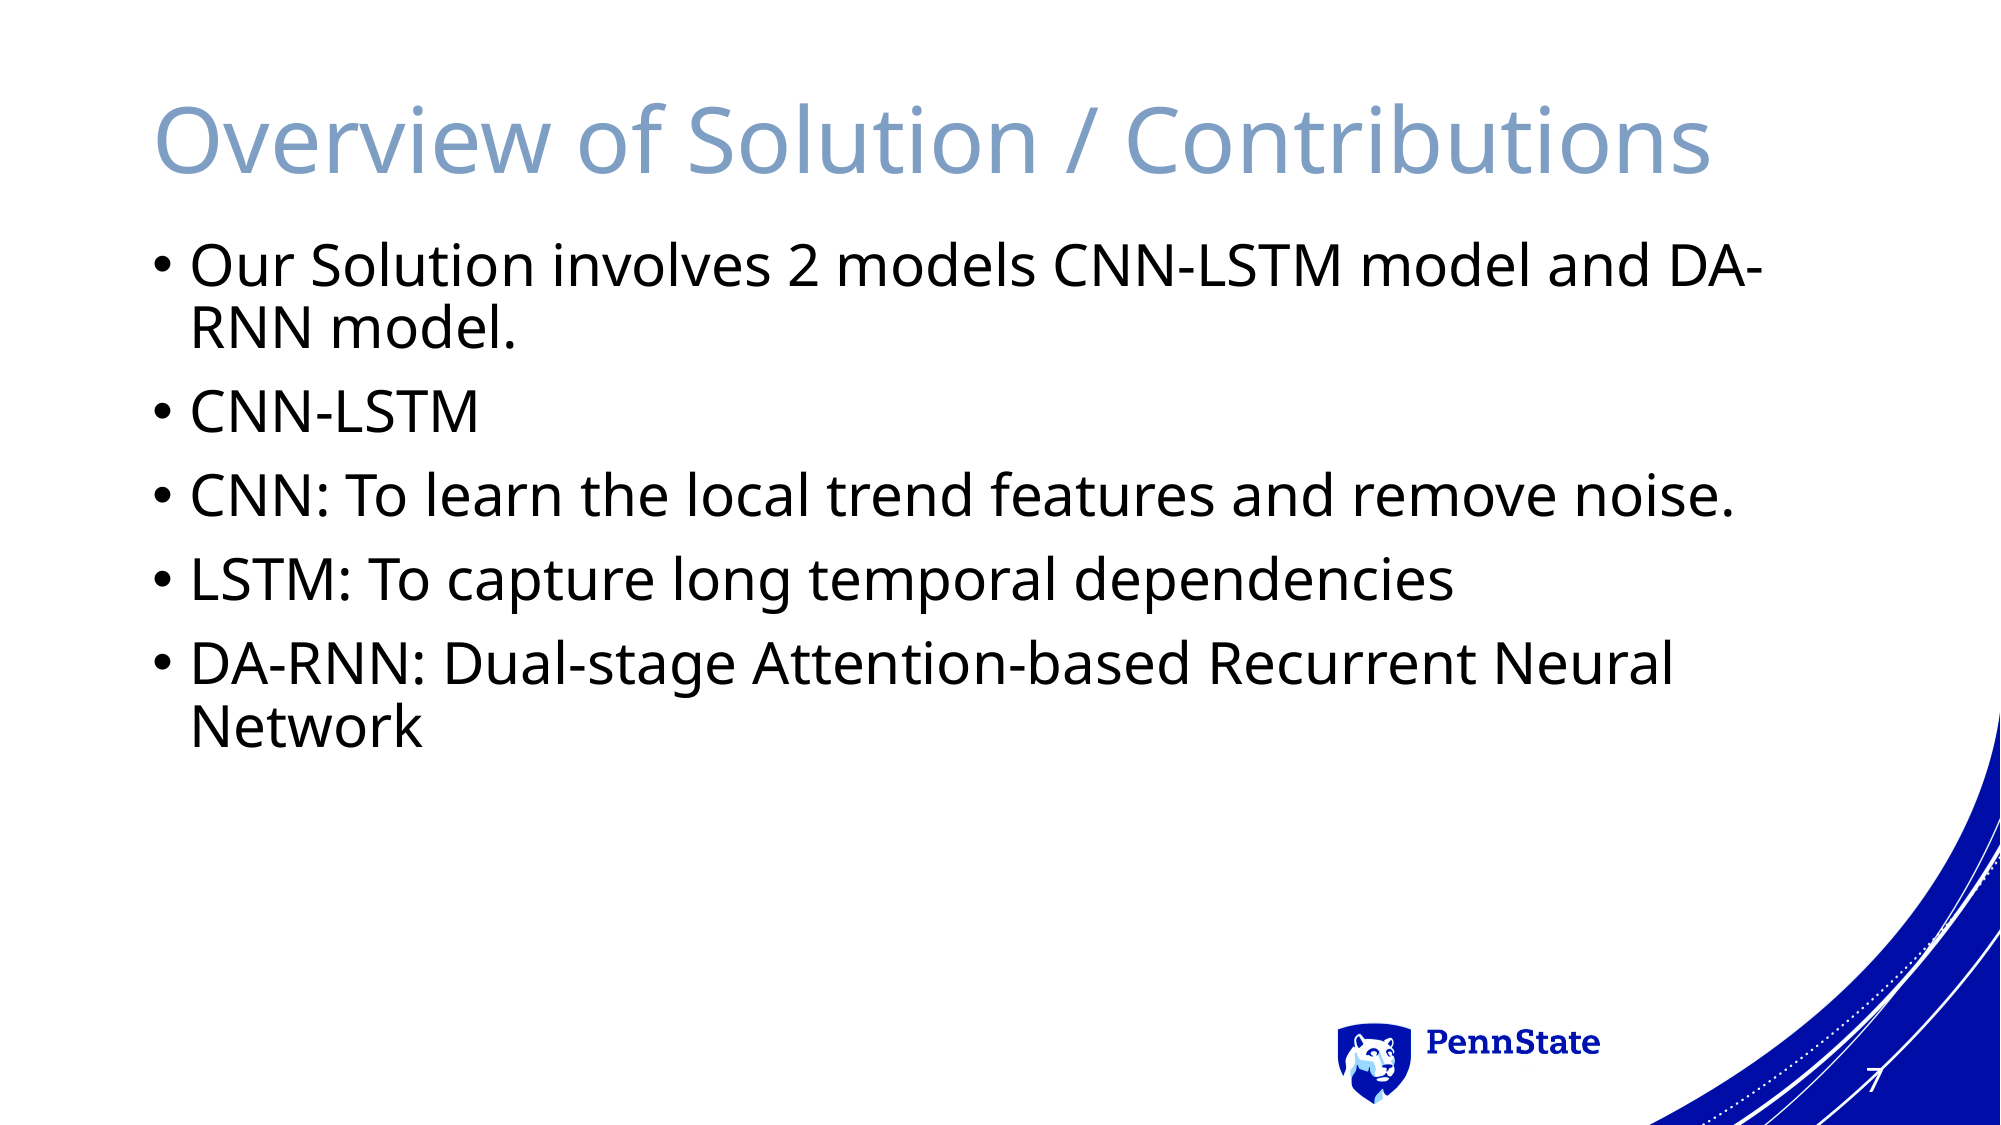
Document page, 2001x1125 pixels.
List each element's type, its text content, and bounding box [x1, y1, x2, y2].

list Our Solution involves 2 models CNN-LSTM model and DA-RNN model. CNN-LSTM CNN: To learn the local trend features and remove noise. LSTM: To capture long temporal dependencies DA-RNN: Dual-stage Attention-based Recurrent Neural Network [137, 228, 1863, 1014]
picture [0, 0, 2000, 1125]
title Overview of Solution / Contributions [137, 59, 1863, 228]
